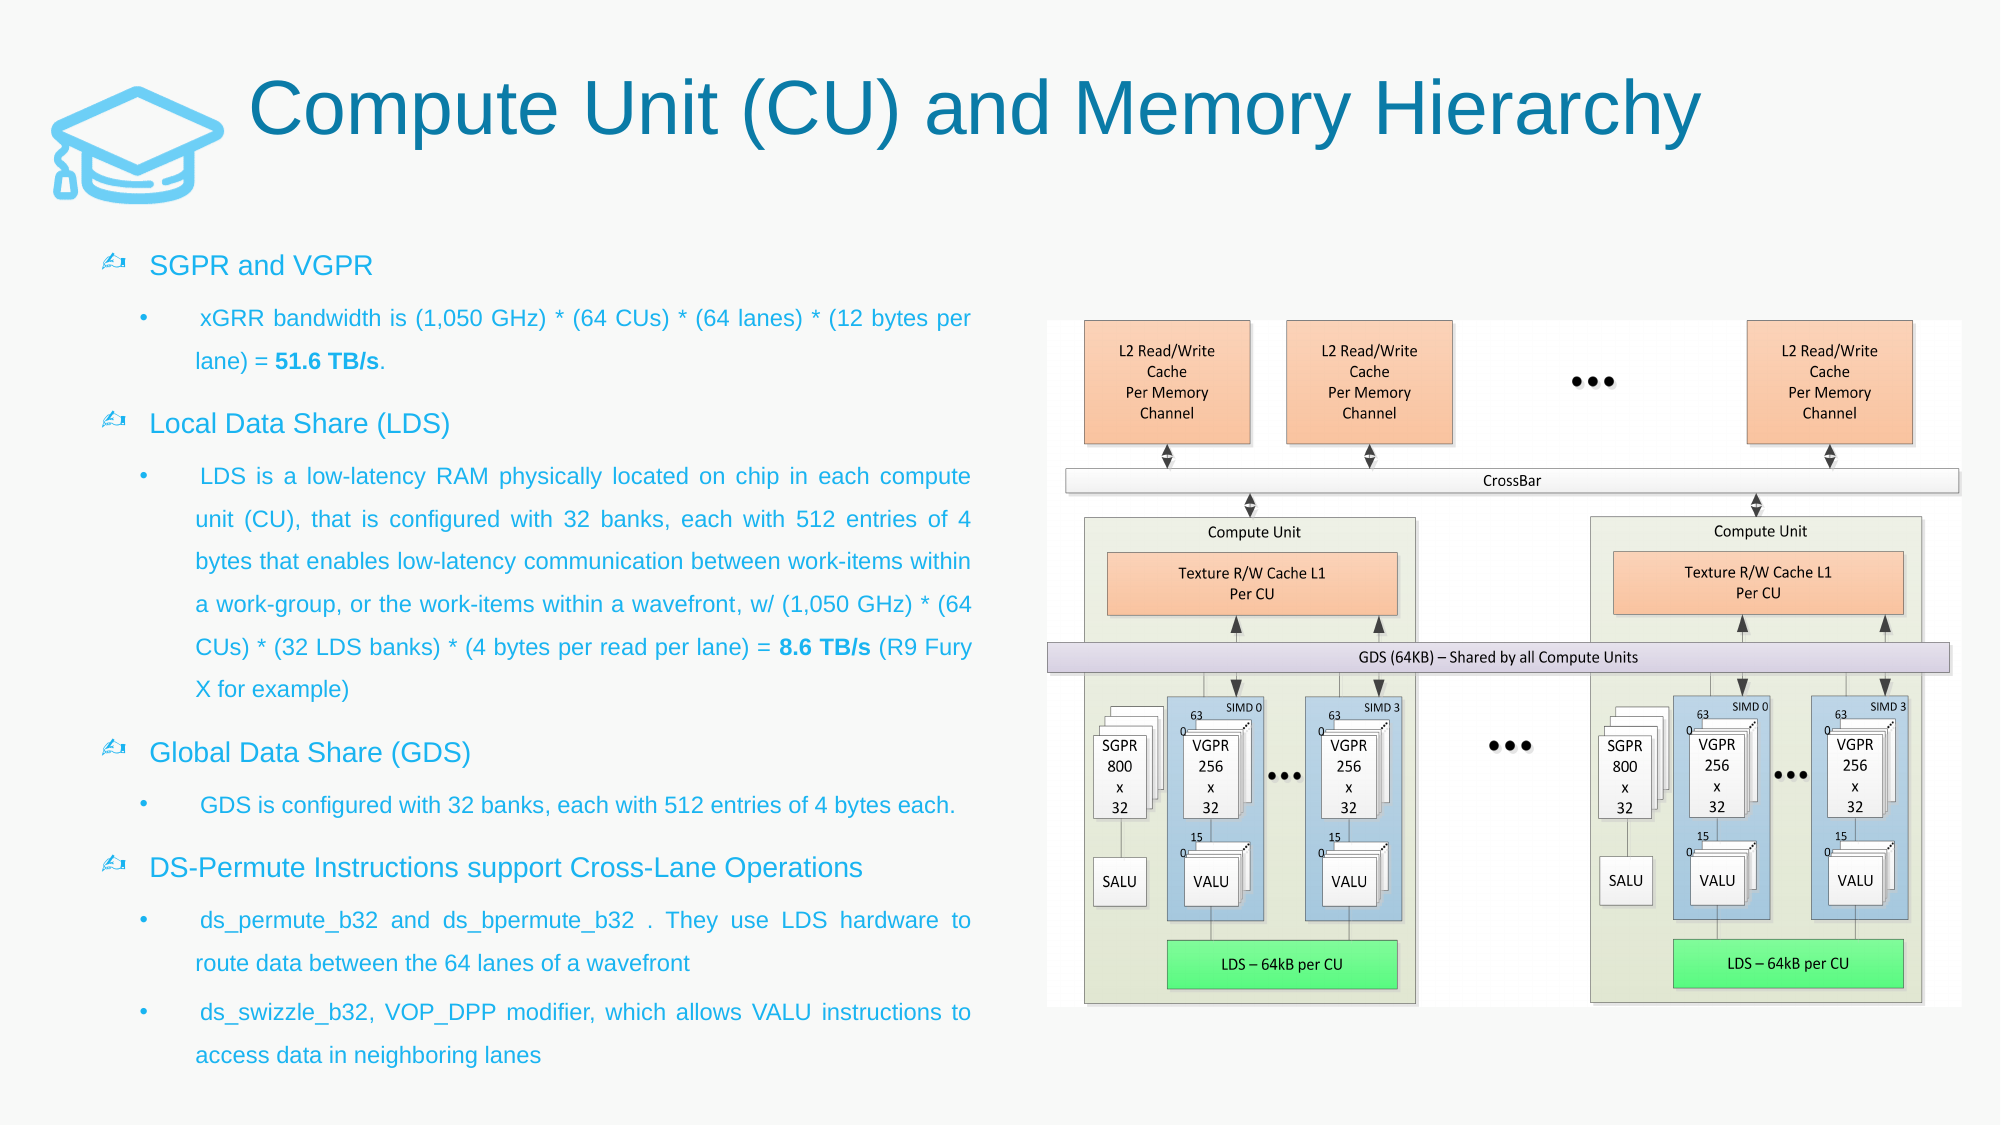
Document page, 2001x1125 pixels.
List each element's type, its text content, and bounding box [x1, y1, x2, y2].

picture [0, 0, 2001, 1125]
title Compute Unit (CU) and Memory Hierarchy [233, 59, 1863, 159]
list SGPR and VGPR xGRR bandwidth is (1,050 GHz) * (64 CUs) * (64 lanes) * (12 bytes per lane) = 51.6 TB/s. Local Data Share (LDS) LDS is a low-latency RAM physically located on chip in each compute unit (CU), that is configured with 32 banks, each with 512 entries of 4 bytes that enables low-latency communication between work-items within a work-group, or the work-items within a wavefront, w/ (1,050 GHz) * (64 CUs) * (32 LDS banks) * (4 bytes per read per lane) = 8.6 TB/s (R9 Fury X for example) Global Data Share (GDS) GDS is configured with 32 banks, each with 512 entries of 4 bytes each. DS-Permute Instructions support Cross-Lane Operations ds_permute_b32 and ds_bpermute_b32 . They use LDS hardware to route data between the 64 lanes of a wavefront ds_swizzle_b32, VOP_DPP modifier, which allows VALU instructions to access data in neighboring lanes [55, 222, 988, 1105]
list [1047, 320, 1962, 1007]
